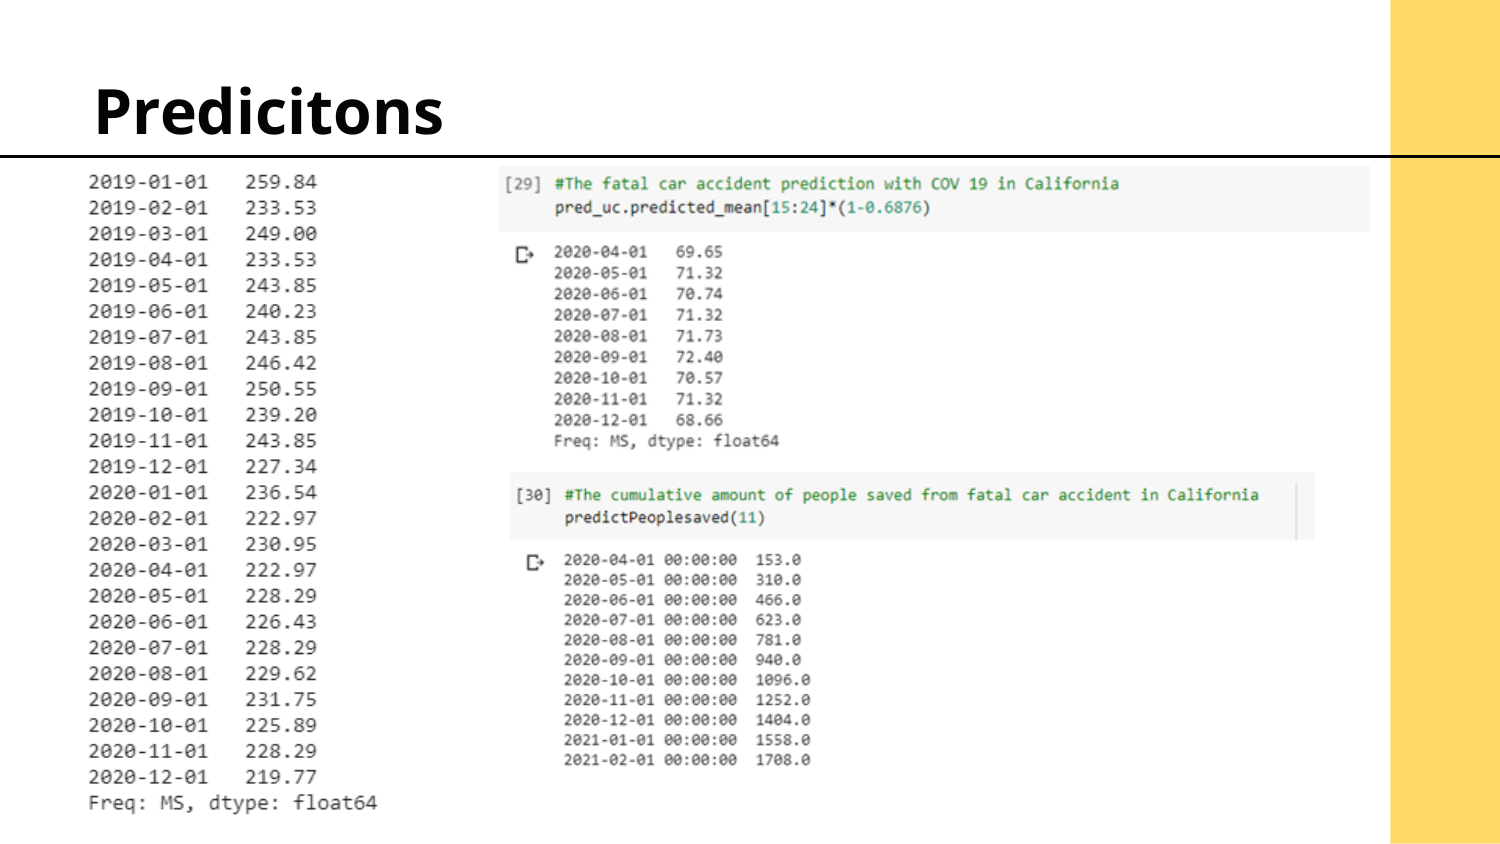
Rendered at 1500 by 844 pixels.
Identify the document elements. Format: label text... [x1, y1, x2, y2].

picture [508, 470, 1315, 844]
picture [71, 166, 416, 826]
picture [499, 166, 1370, 459]
text_box Predicitons [78, 57, 1041, 135]
